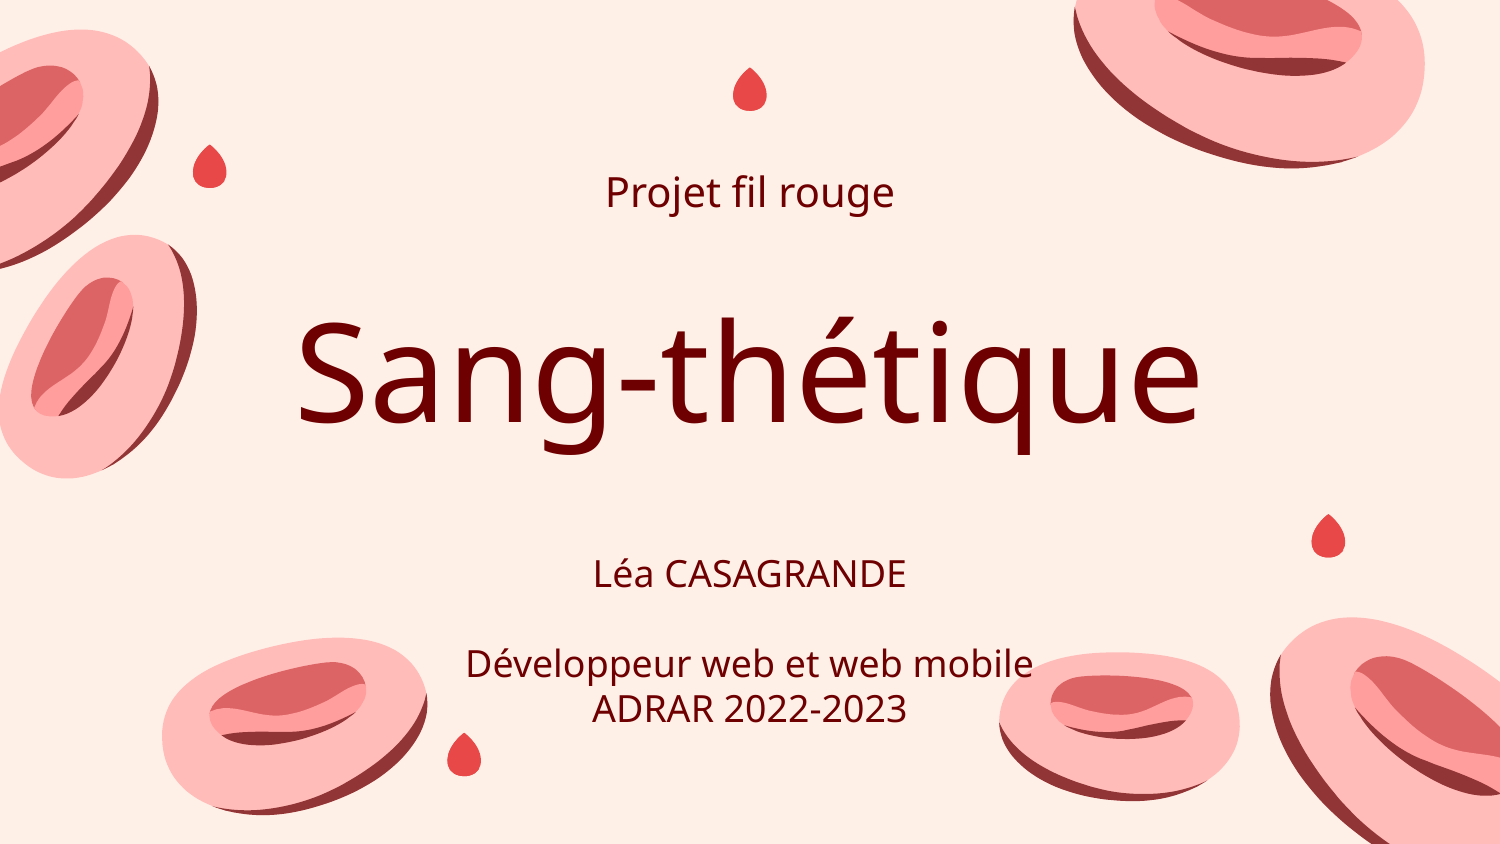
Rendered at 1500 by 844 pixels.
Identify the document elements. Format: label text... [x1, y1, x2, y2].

title Projet fil rouge Sang-thétique [207, 144, 1293, 472]
subtitle Léa CASAGRANDE Développeur web et web mobile ADRAR 2022-2023 [260, 535, 1240, 721]
